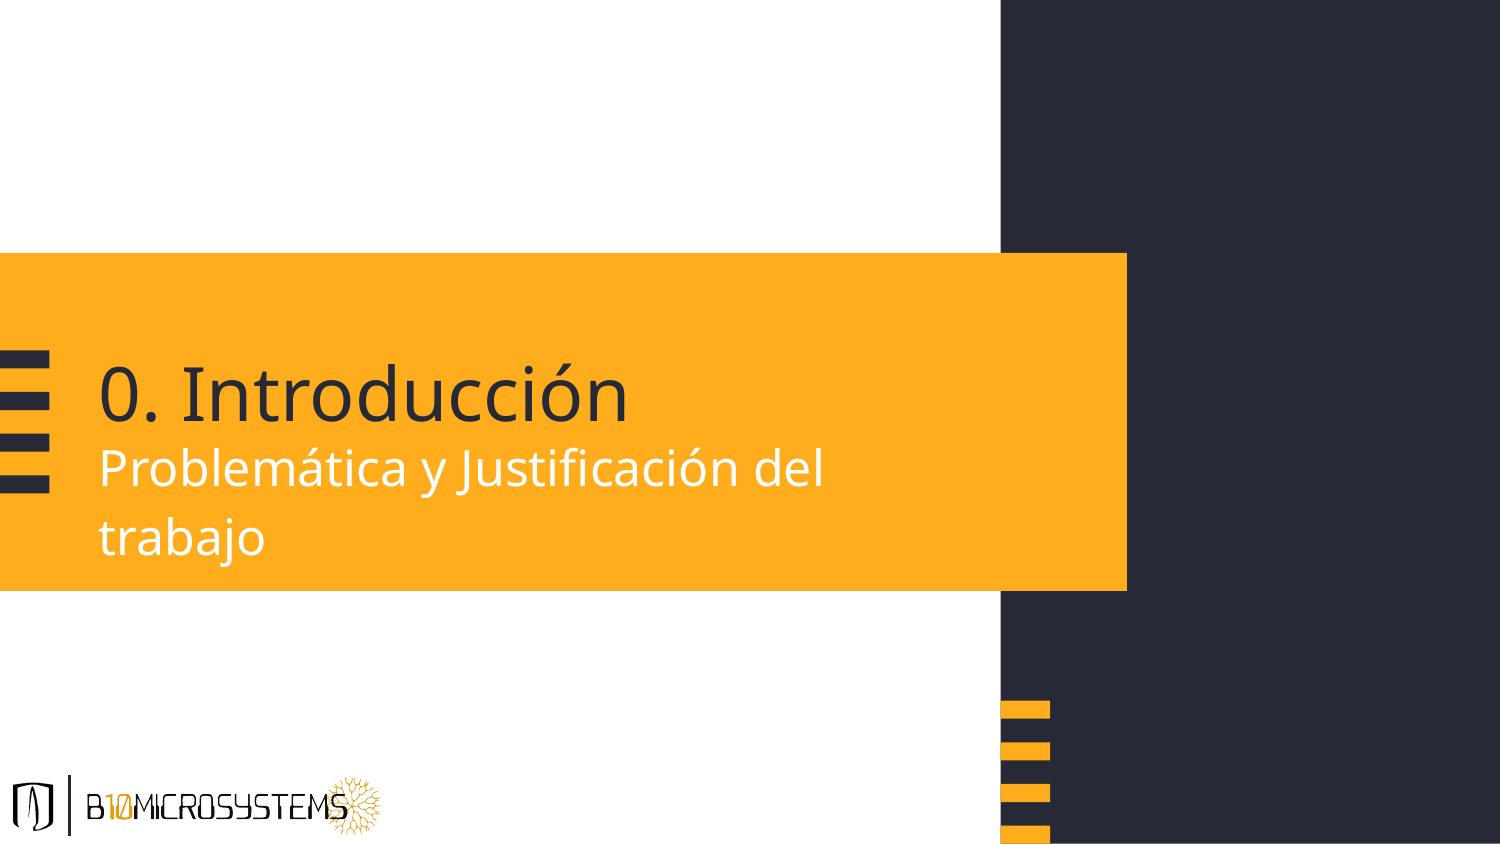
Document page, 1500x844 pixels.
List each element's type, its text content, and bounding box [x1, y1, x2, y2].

subtitle Problemática y Justificación del trabajo [98, 427, 1001, 490]
title 0. Introducción [98, 294, 1001, 427]
picture [10, 756, 419, 836]
